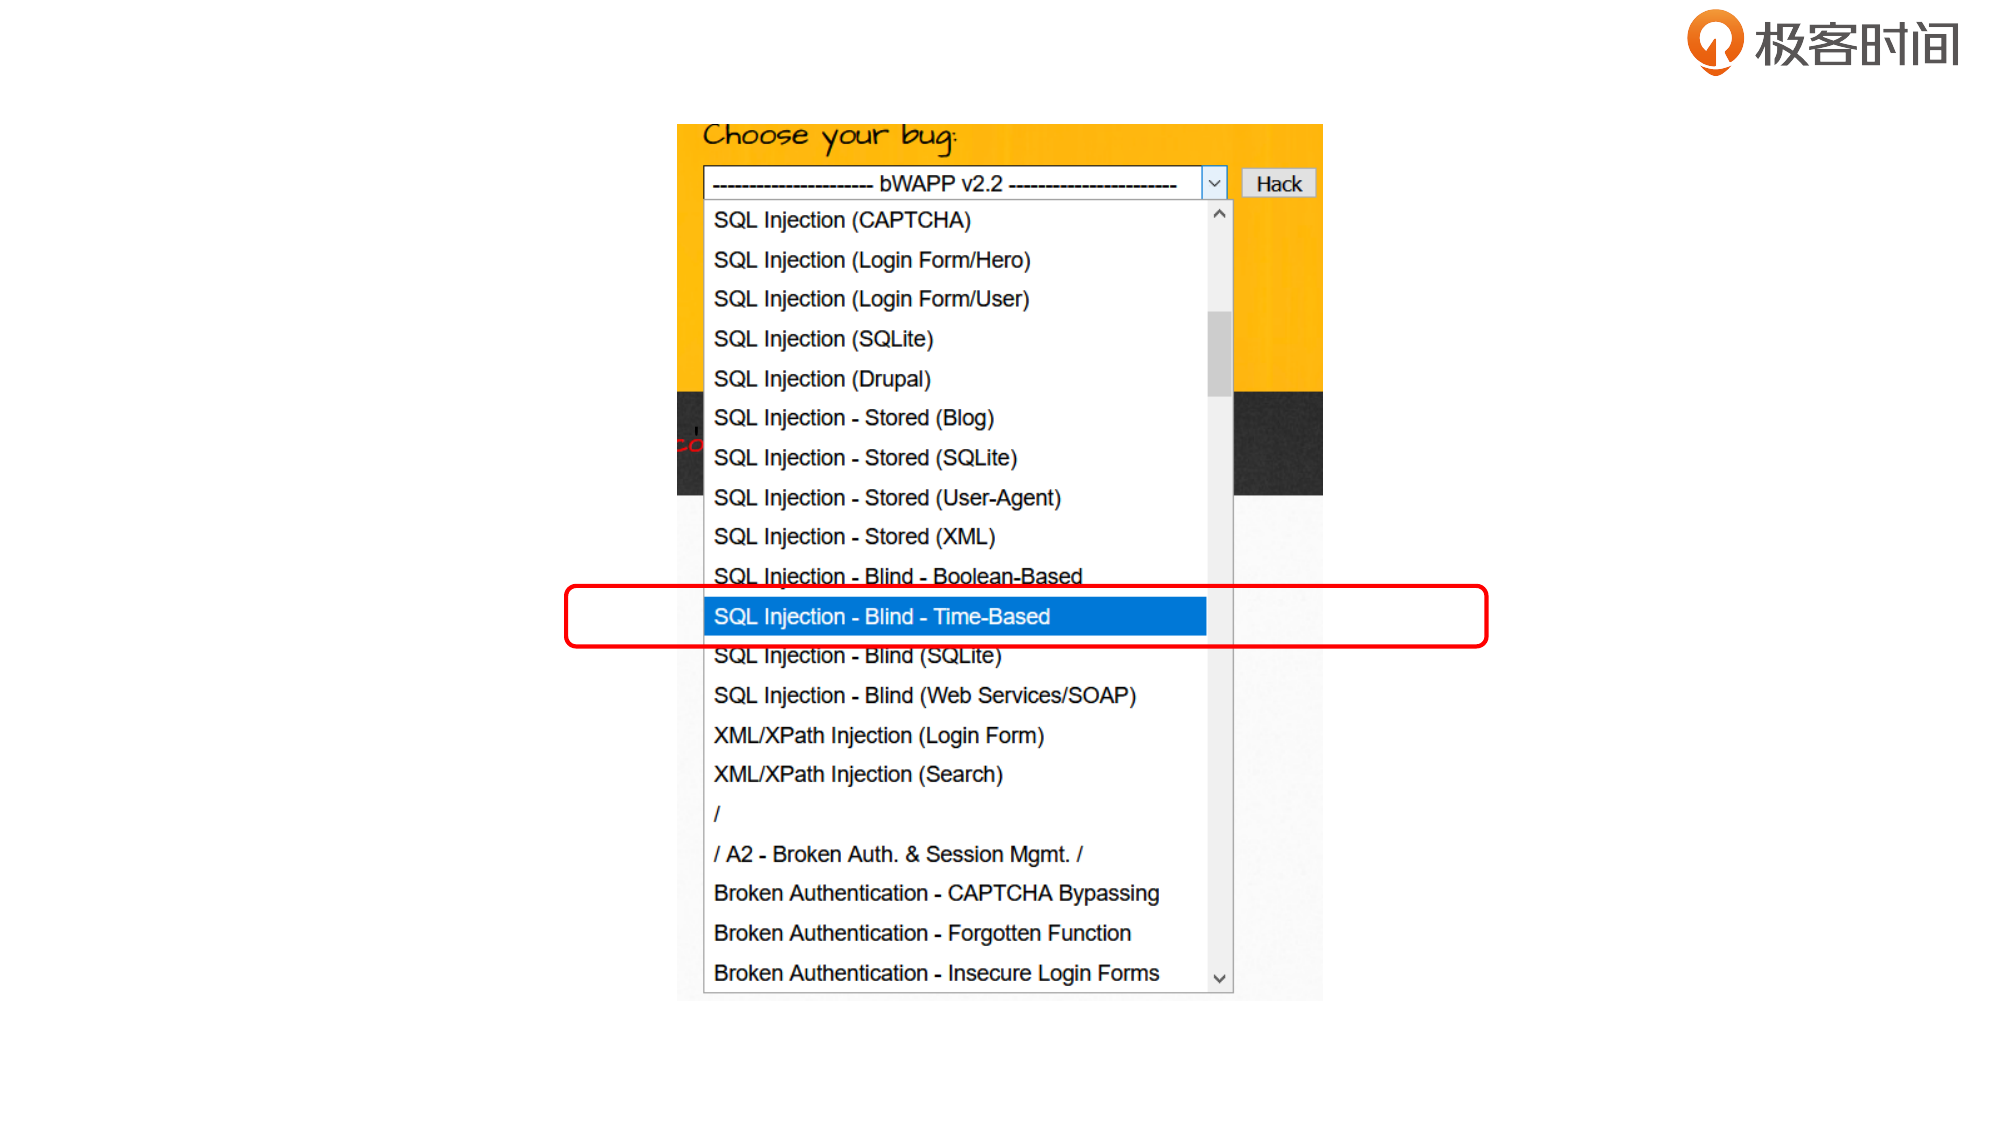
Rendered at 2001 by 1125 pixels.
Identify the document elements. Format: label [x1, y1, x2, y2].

text_box [1323, 584, 1488, 648]
picture [677, 124, 1323, 1001]
text_box [565, 584, 677, 648]
picture [1643, 0, 2000, 135]
